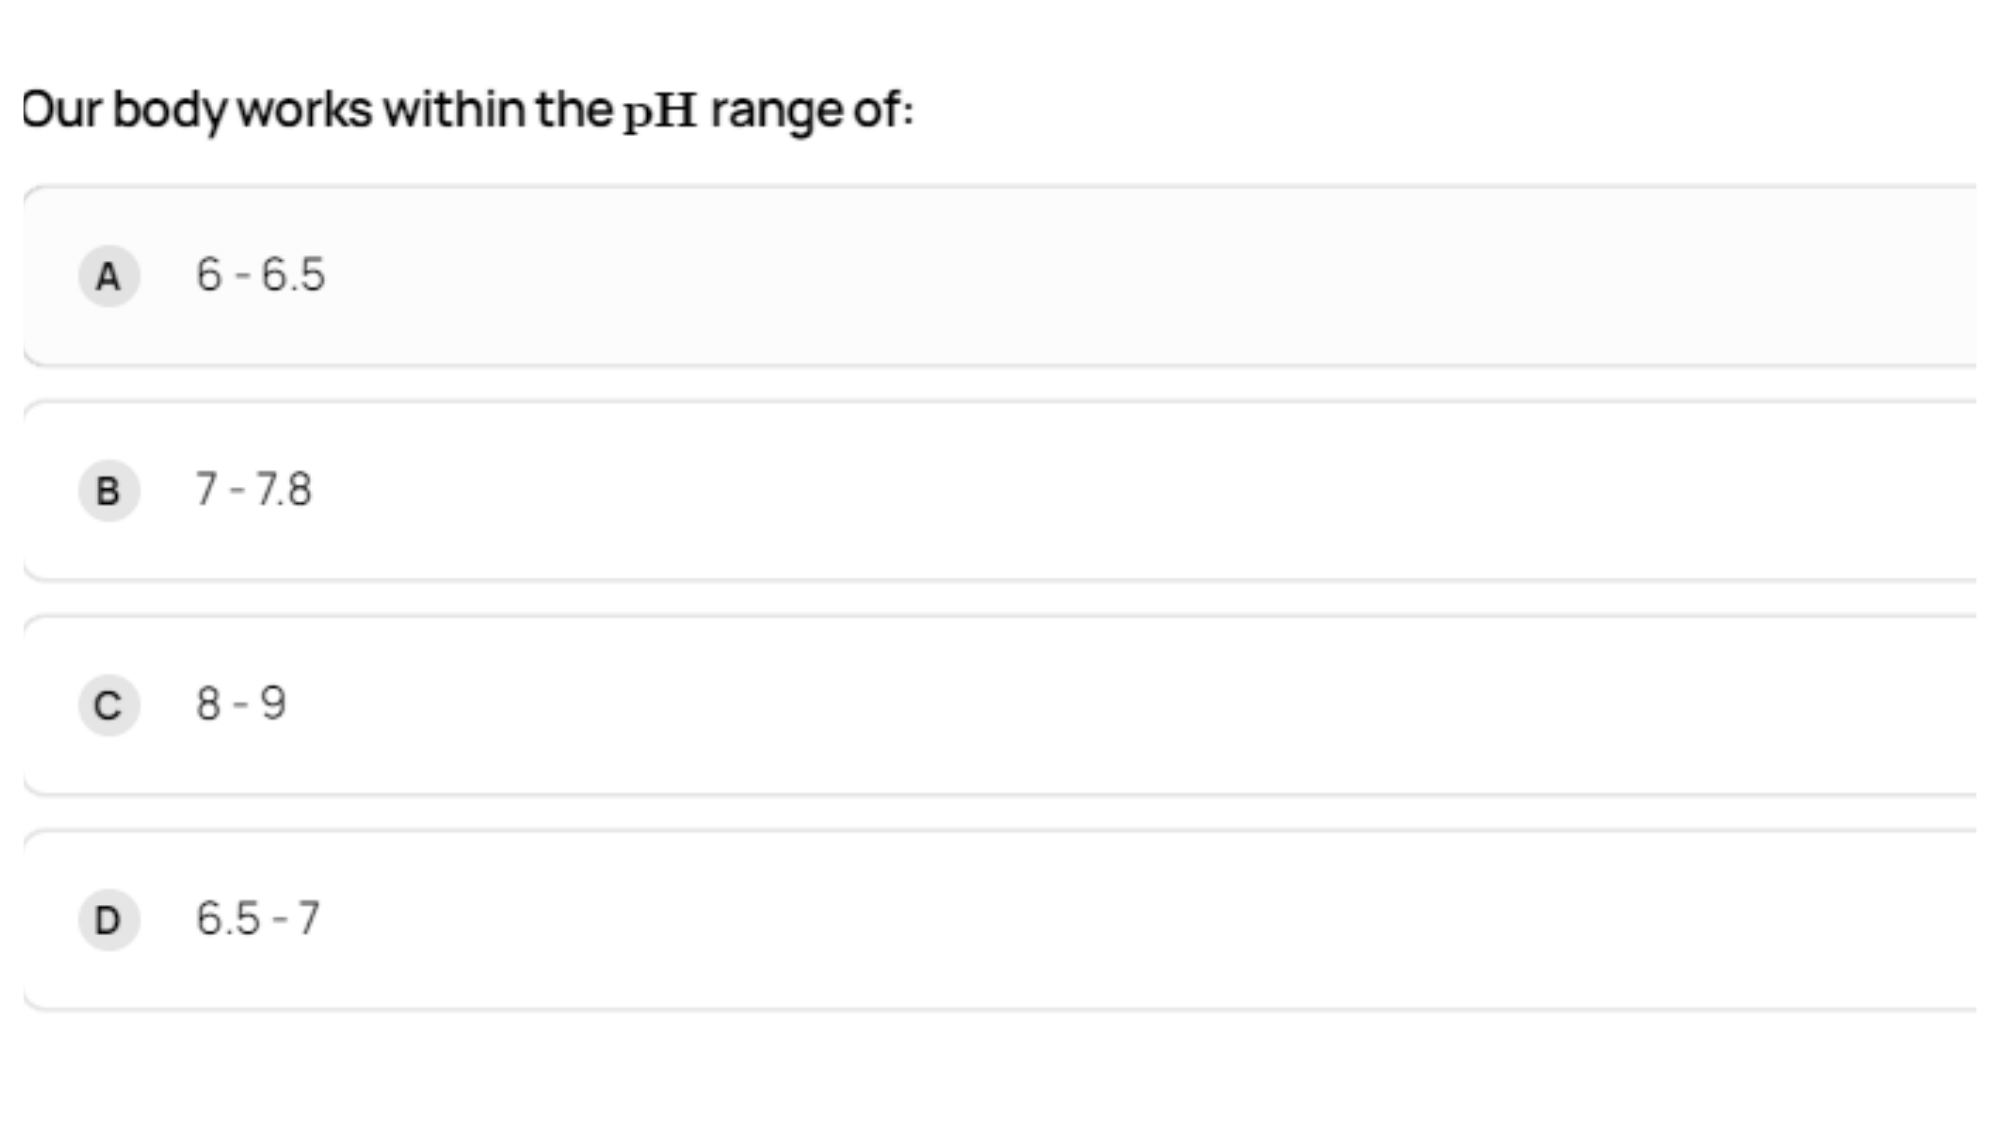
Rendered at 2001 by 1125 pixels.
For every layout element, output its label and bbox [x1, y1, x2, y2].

picture [23, 34, 1977, 1044]
